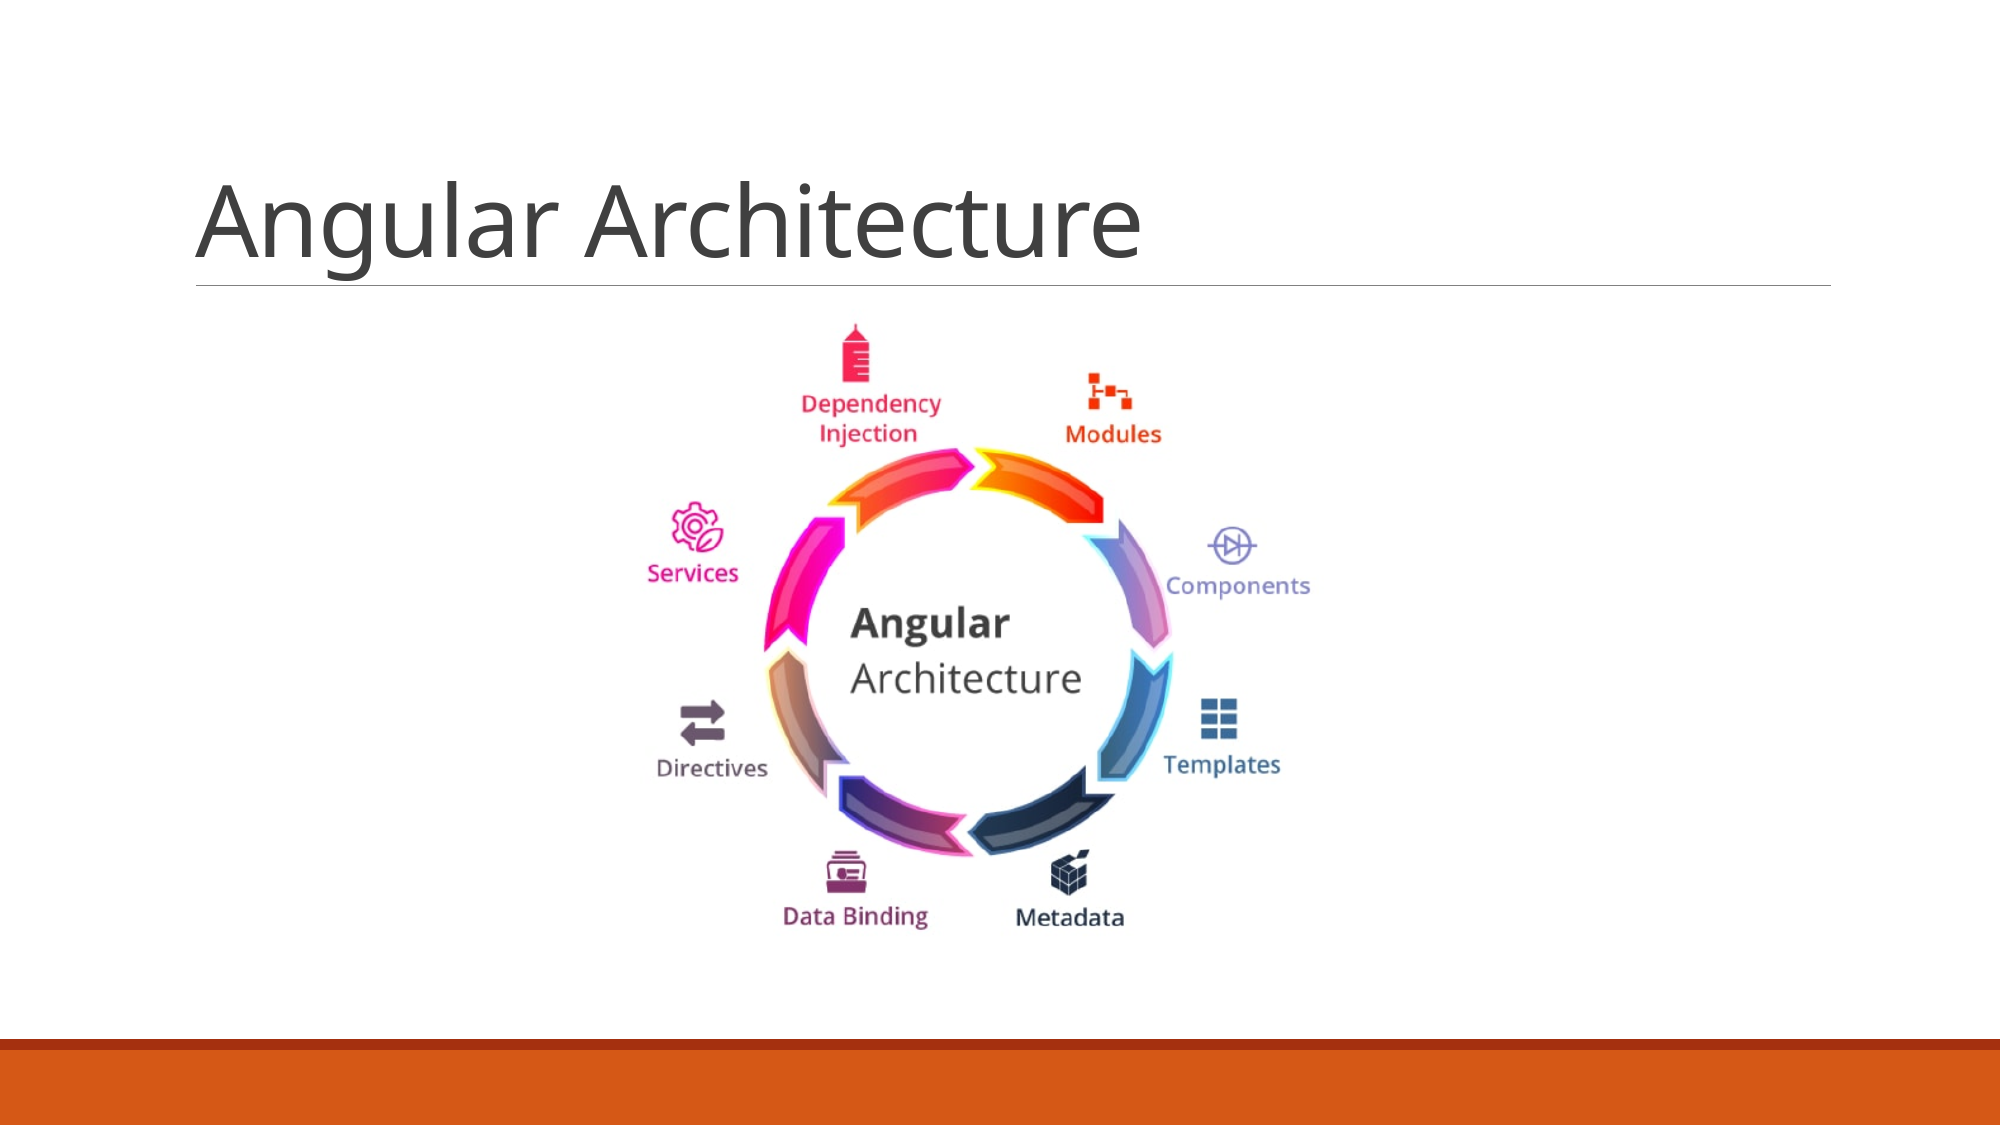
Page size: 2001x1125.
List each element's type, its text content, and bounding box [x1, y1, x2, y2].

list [546, 302, 1464, 964]
title Angular Architecture [180, 47, 1830, 285]
